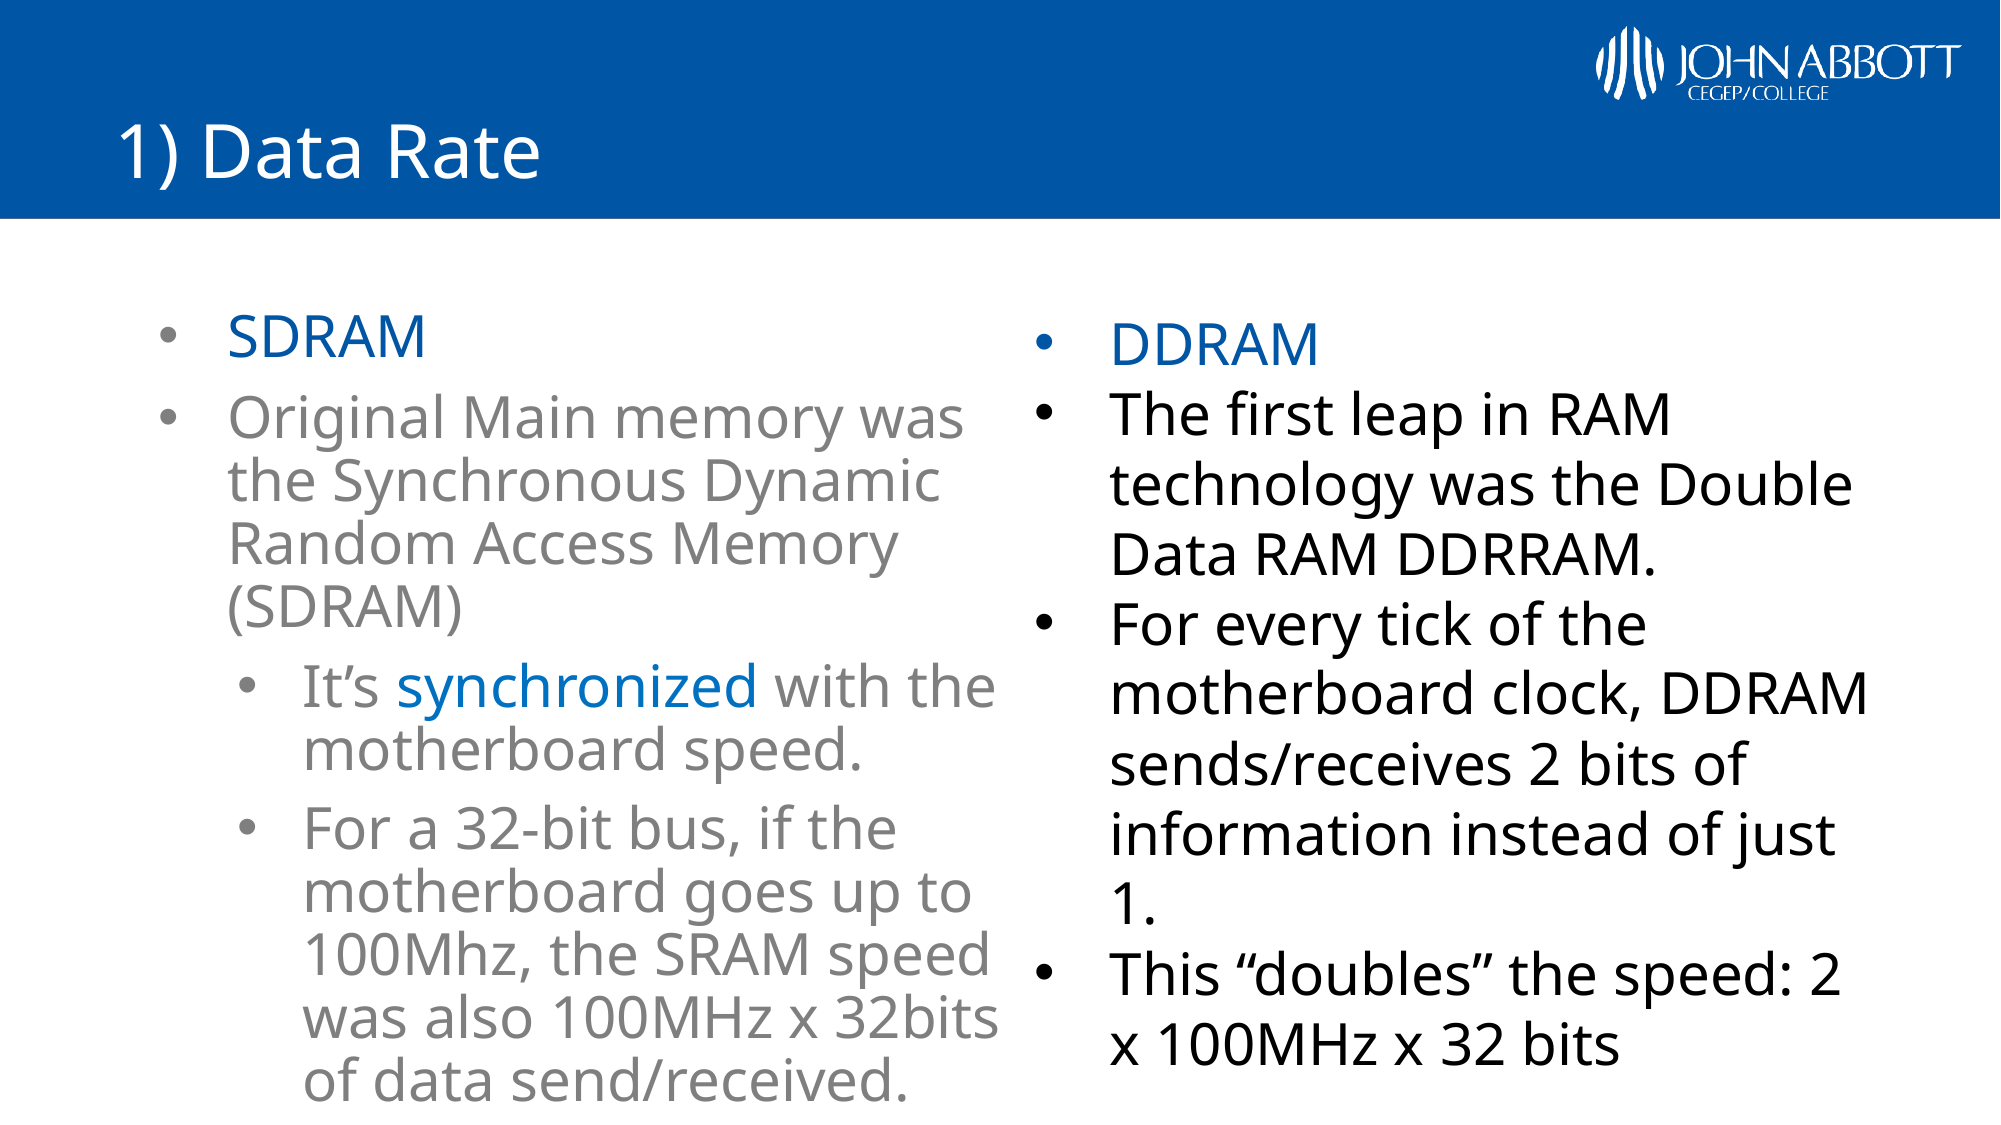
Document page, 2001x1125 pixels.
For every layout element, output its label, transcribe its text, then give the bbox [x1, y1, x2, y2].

text_box DDRAM The first leap in RAM technology was the Double Data RAM DDRRAM. For every tick of the motherboard clock, DDRAM sends/receives 2 bits of information instead of just 1. This “doubles” the speed: 2 x 100MHz x 32 bits [934, 299, 1900, 1084]
list SDRAM Original Main memory was the Synchronous Dynamic Random Access Memory (SDRAM) It’s synchronized with the motherboard speed. For a 32-bit bus, if the motherboard goes up to 100Mhz, the SRAM speed was also 100MHz x 32bits of data send/received. [137, 299, 934, 1014]
picture [1863, 26, 1962, 100]
title 1) Data Rate [99, 0, 1863, 202]
